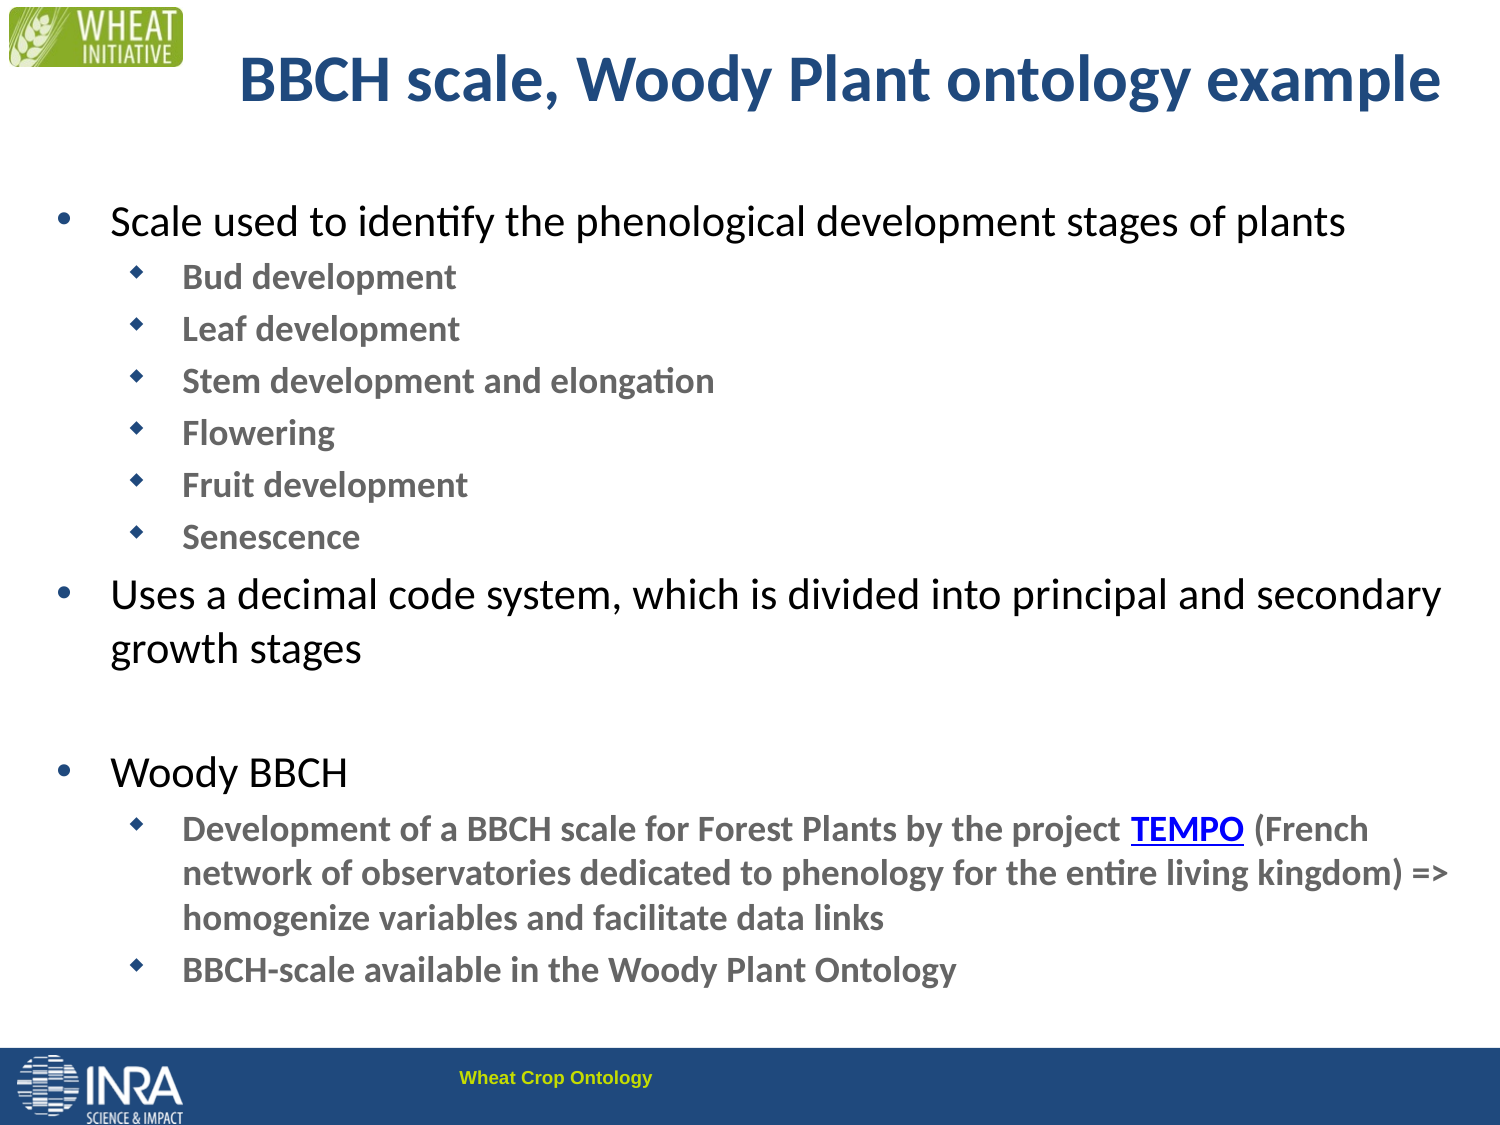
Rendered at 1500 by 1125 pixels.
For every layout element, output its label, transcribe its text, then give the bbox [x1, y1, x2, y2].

picture [9, 7, 182, 67]
list Scale used to identify the phenological development stages of plants Bud development Leaf development Stem development and elongation Flowering Fruit development Senescence Uses a decimal code system, which is divided into principal and secondary growth stages Woody BBCH Development of a BBCH scale for Forest Plants by the project TEMPO (French network of observatories dedicated to phenology for the entire living kingdom) => homogenize variables and facilitate data links BBCH-scale available in the Woody Plant Ontology [41, 184, 1471, 1005]
picture [17, 1055, 183, 1124]
title BBCH scale, Woody Plant ontology example [182, 0, 1500, 150]
